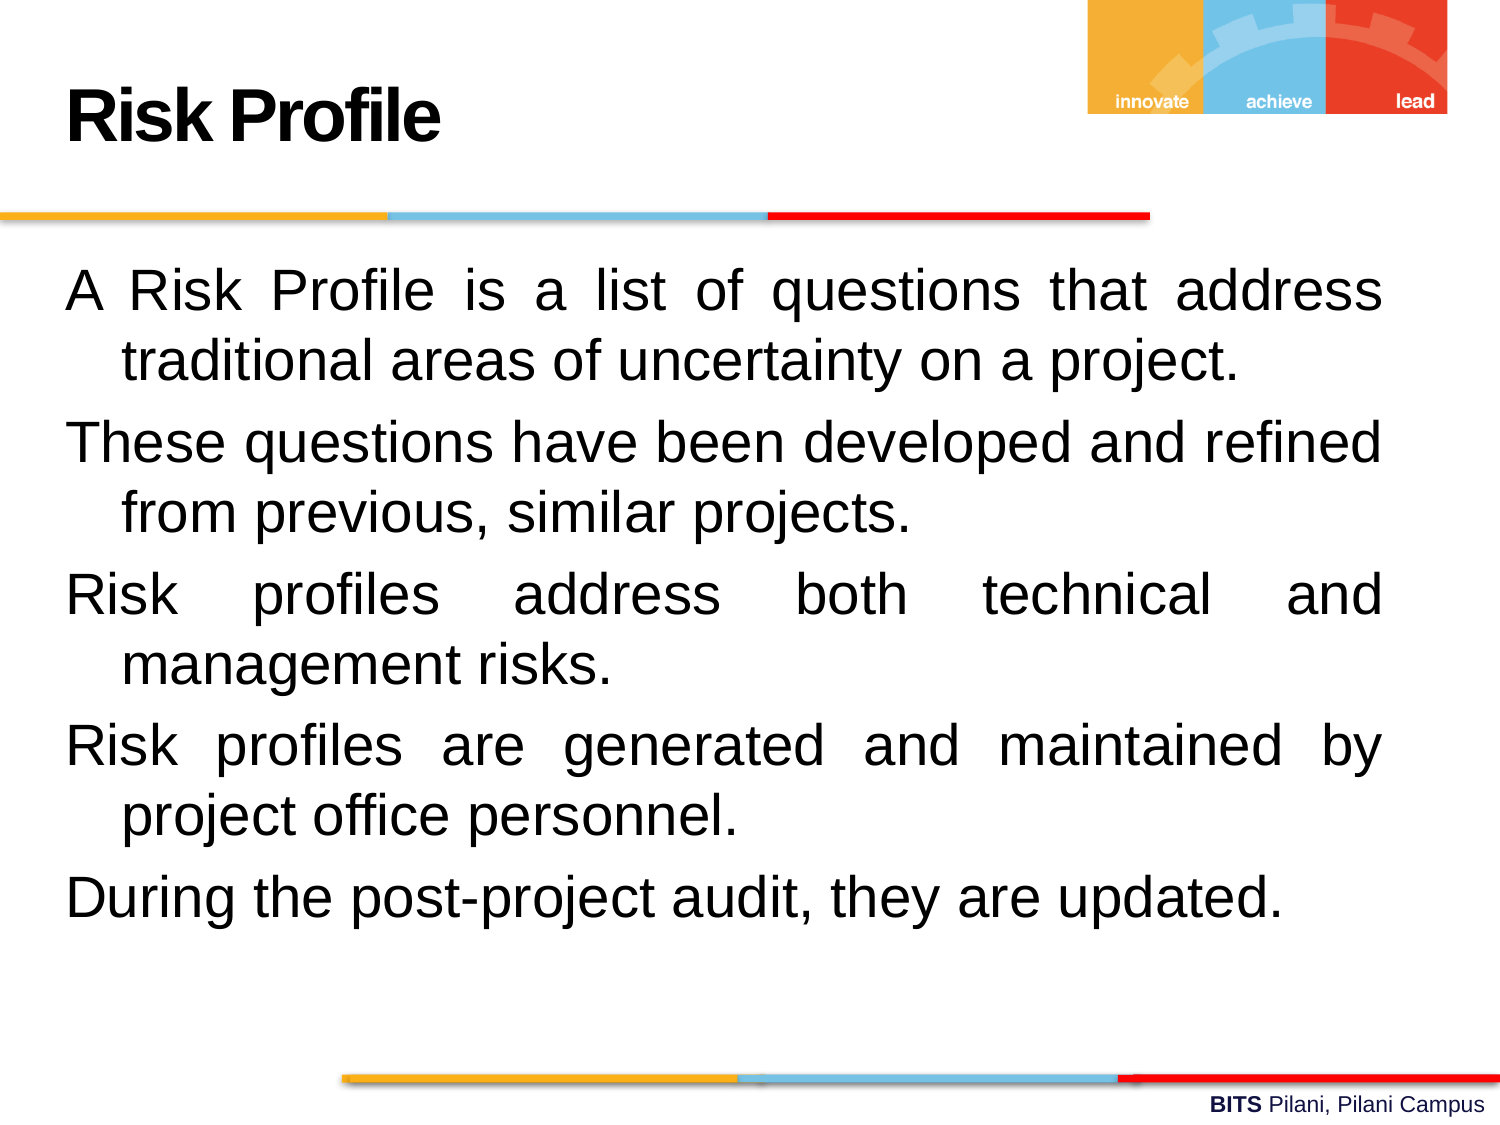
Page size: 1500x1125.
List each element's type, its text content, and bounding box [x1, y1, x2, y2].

list Risk Profile [50, 24, 1088, 213]
picture [1087, 0, 1448, 114]
list A Risk Profile is a list of questions that address traditional areas of uncertainty on a project. These questions have been developed and refined from previous, similar projects. Risk profiles address both technical and management risks. Risk profiles are generated and maintained by project office personnel. During the post-project audit, they are updated. [50, 245, 1400, 988]
